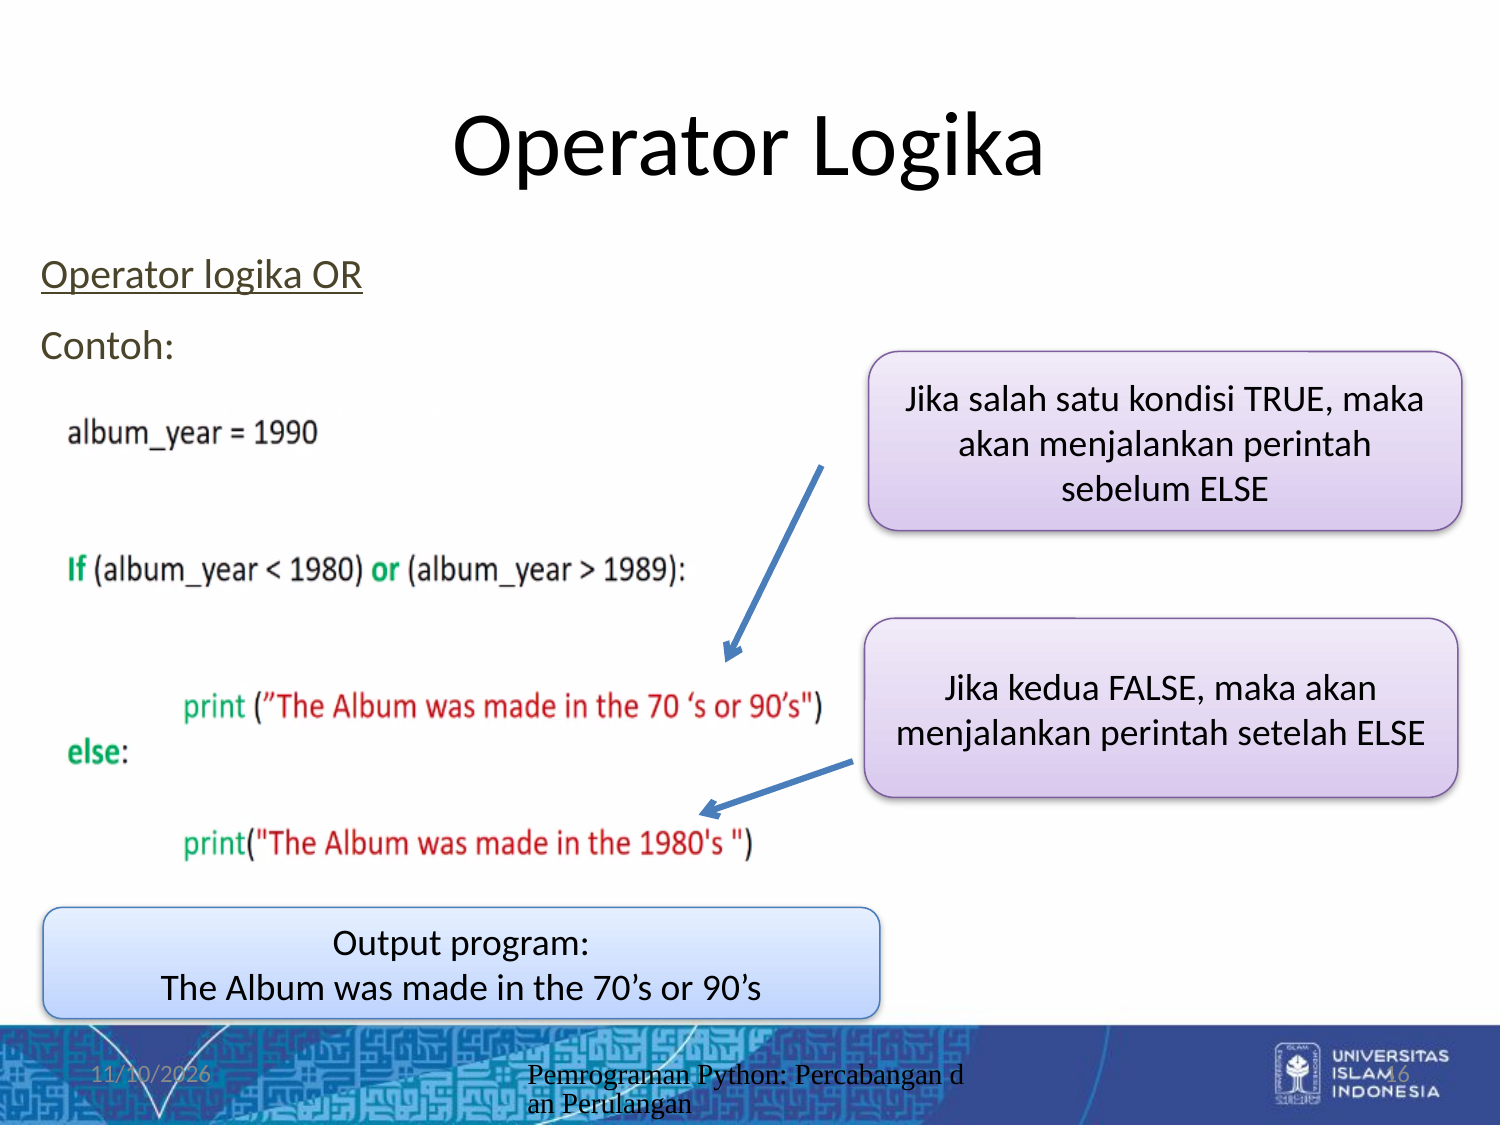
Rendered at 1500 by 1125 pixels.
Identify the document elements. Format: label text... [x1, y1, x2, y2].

slide_number 16 [1074, 1042, 1425, 1103]
title Operator Logika [75, 45, 1425, 227]
text_box Jika salah satu kondisi TRUE, maka akan menjalankan perintah sebelum ELSE [867, 350, 1463, 532]
text_box Operator logika OR Contoh: [25, 227, 1472, 388]
picture [0, 0, 1500, 1125]
text_box Output program: The Album was made in the 70’s or 90’s [42, 906, 881, 1020]
text_box Jika kedua FALSE, maka akan menjalankan perintah setelah ELSE [864, 617, 1459, 799]
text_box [674, 515, 873, 613]
footer Pemrograman Python: Percabangan dan Perulangan [512, 1042, 988, 1103]
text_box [698, 760, 854, 816]
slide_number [75, 1042, 425, 1103]
